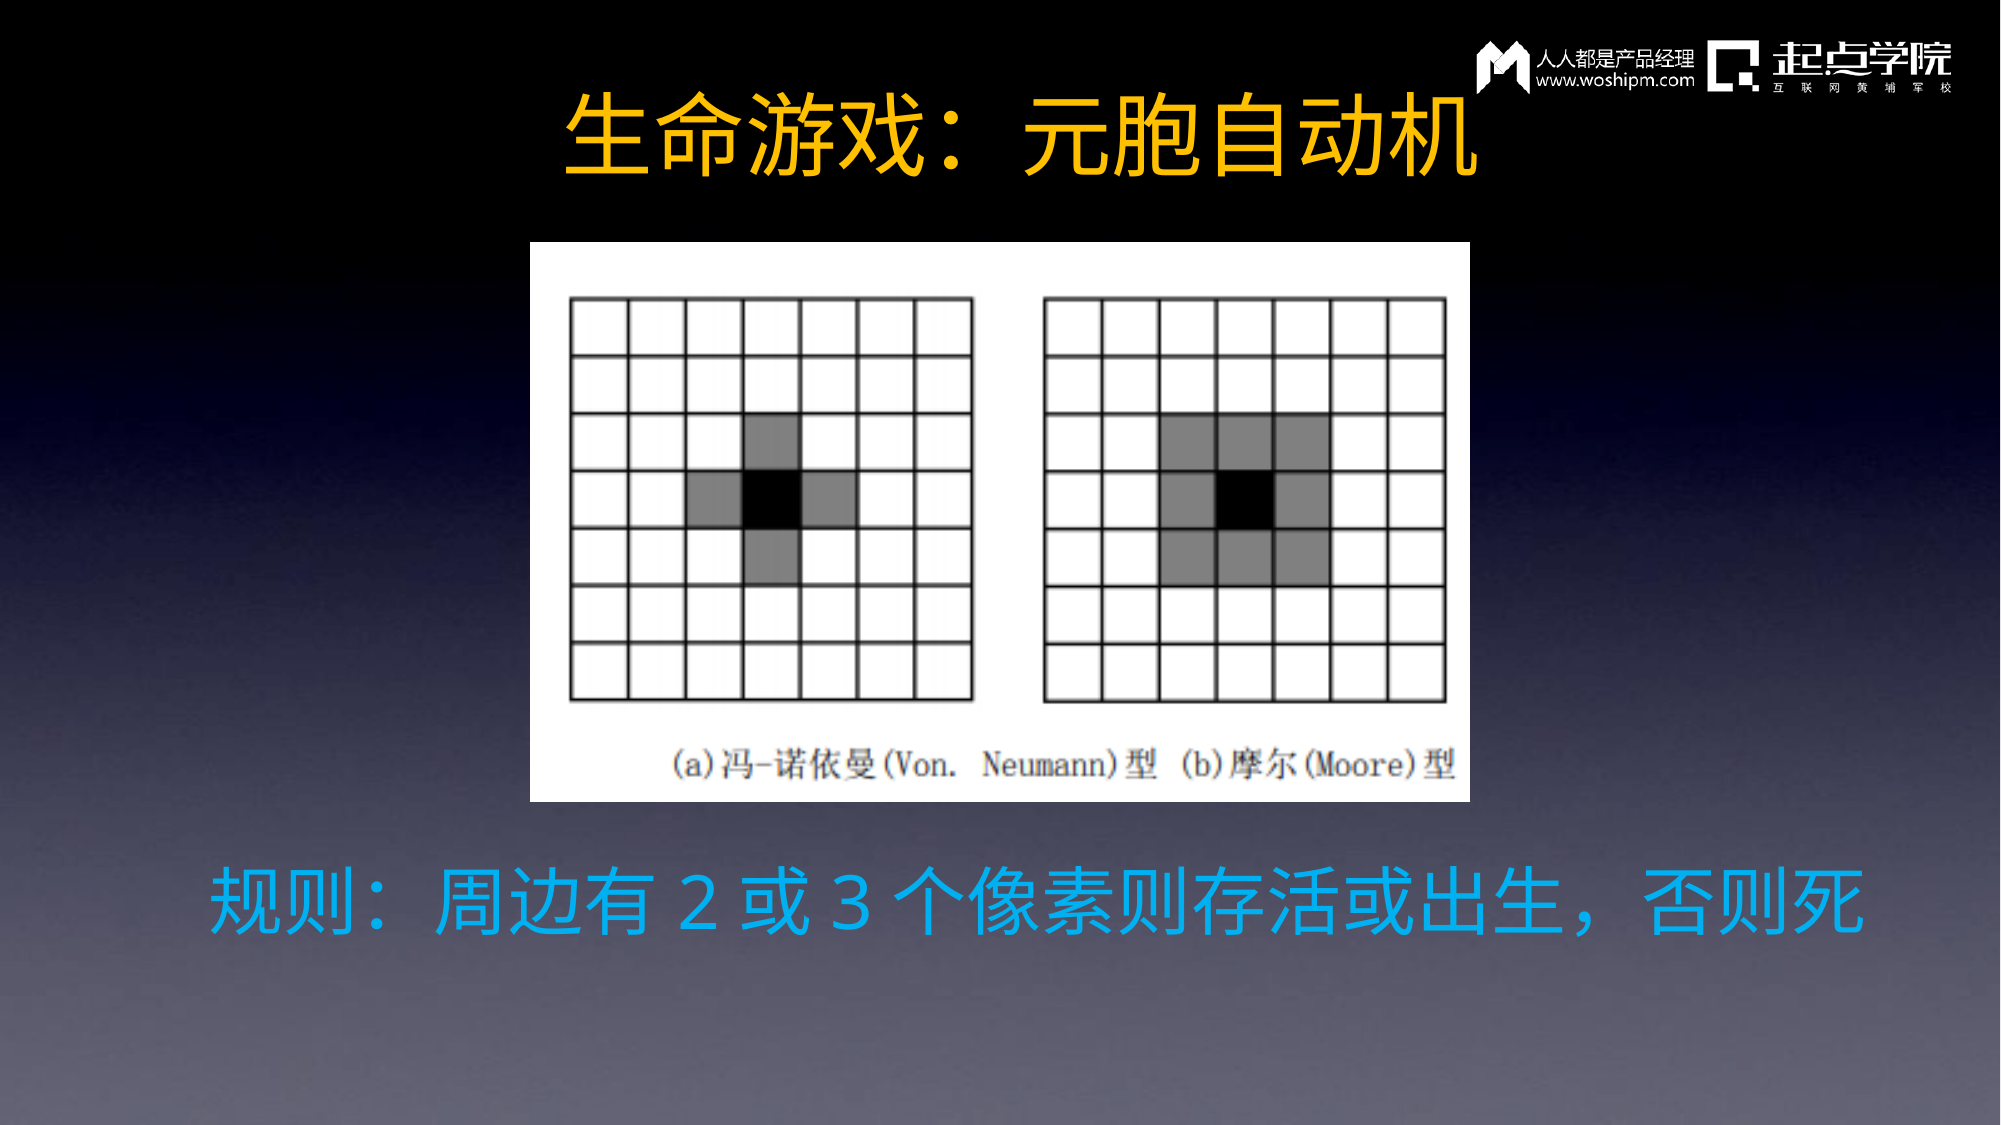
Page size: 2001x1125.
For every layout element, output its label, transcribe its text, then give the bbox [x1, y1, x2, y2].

text_box 生命游戏：元胞自动机 [547, 70, 1495, 196]
text_box 规则：周边有2或3个像素则存活或出生，否则死 [194, 847, 1882, 952]
picture [0, 0, 2001, 1125]
